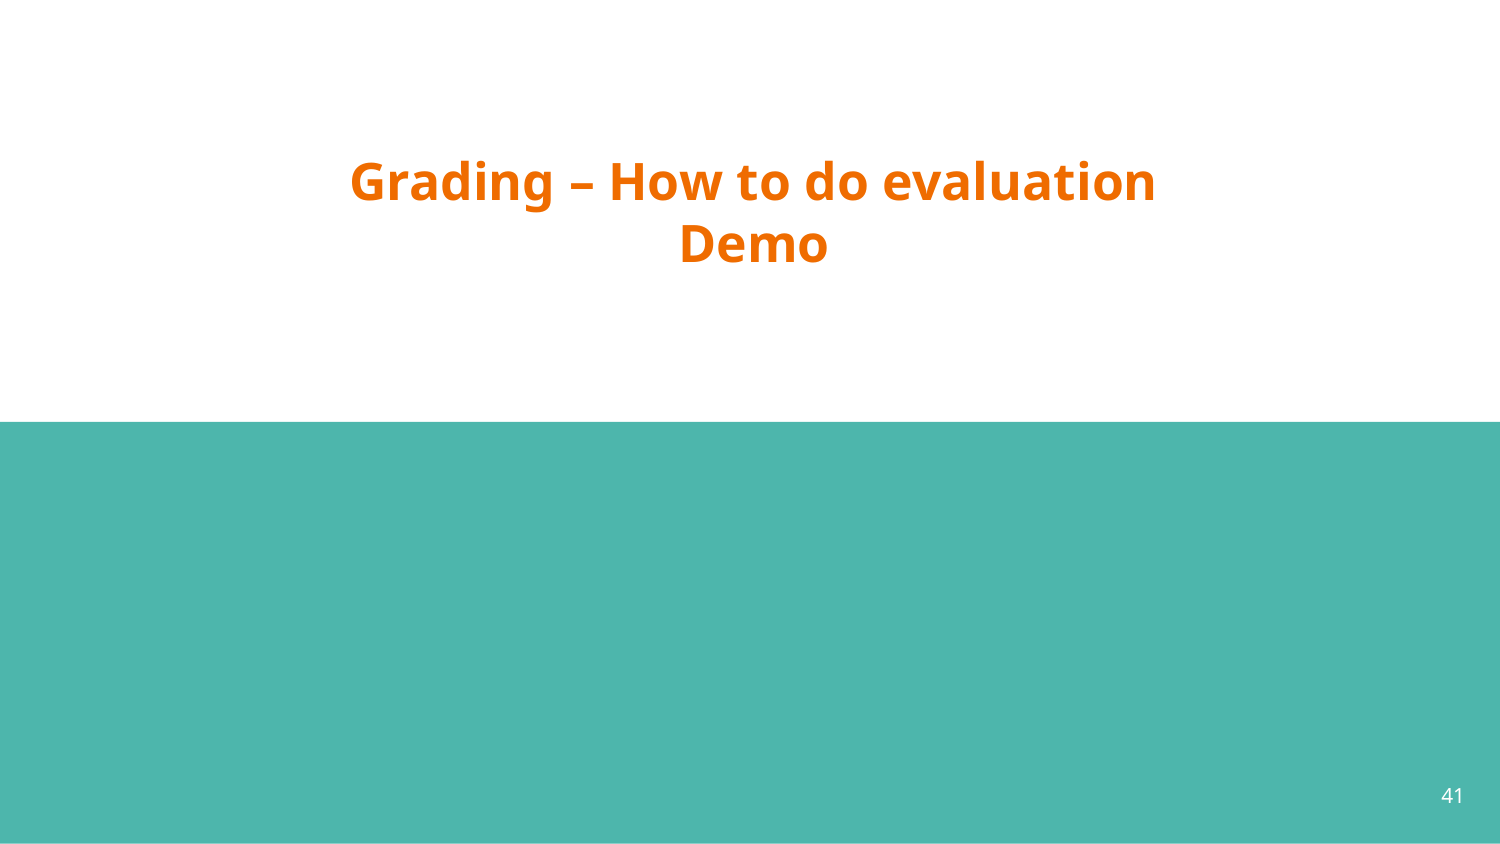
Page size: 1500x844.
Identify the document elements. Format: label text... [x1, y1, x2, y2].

slide_number ‹#› [1389, 764, 1480, 830]
title Grading – How to do evaluation Demo [51, 133, 1458, 289]
